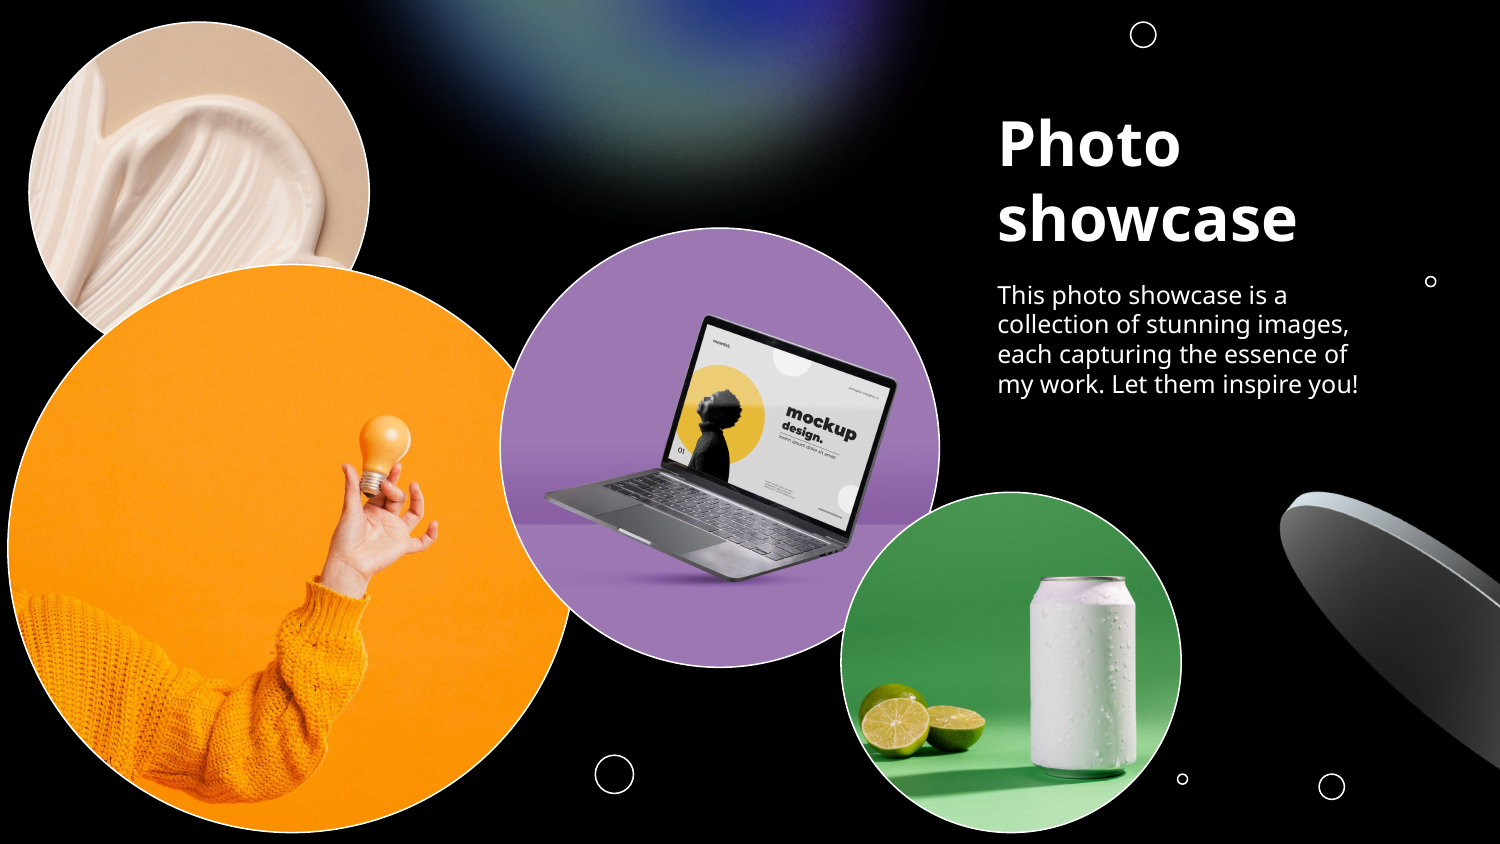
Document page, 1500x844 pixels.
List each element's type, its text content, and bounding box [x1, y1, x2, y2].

subtitle This photo showcase is a collection of stunning images, each capturing the essence of my work. Let them inspire you! [982, 264, 1383, 408]
title Photo showcase [982, 88, 1383, 264]
picture [7, 0, 1182, 833]
picture [1280, 492, 1500, 823]
